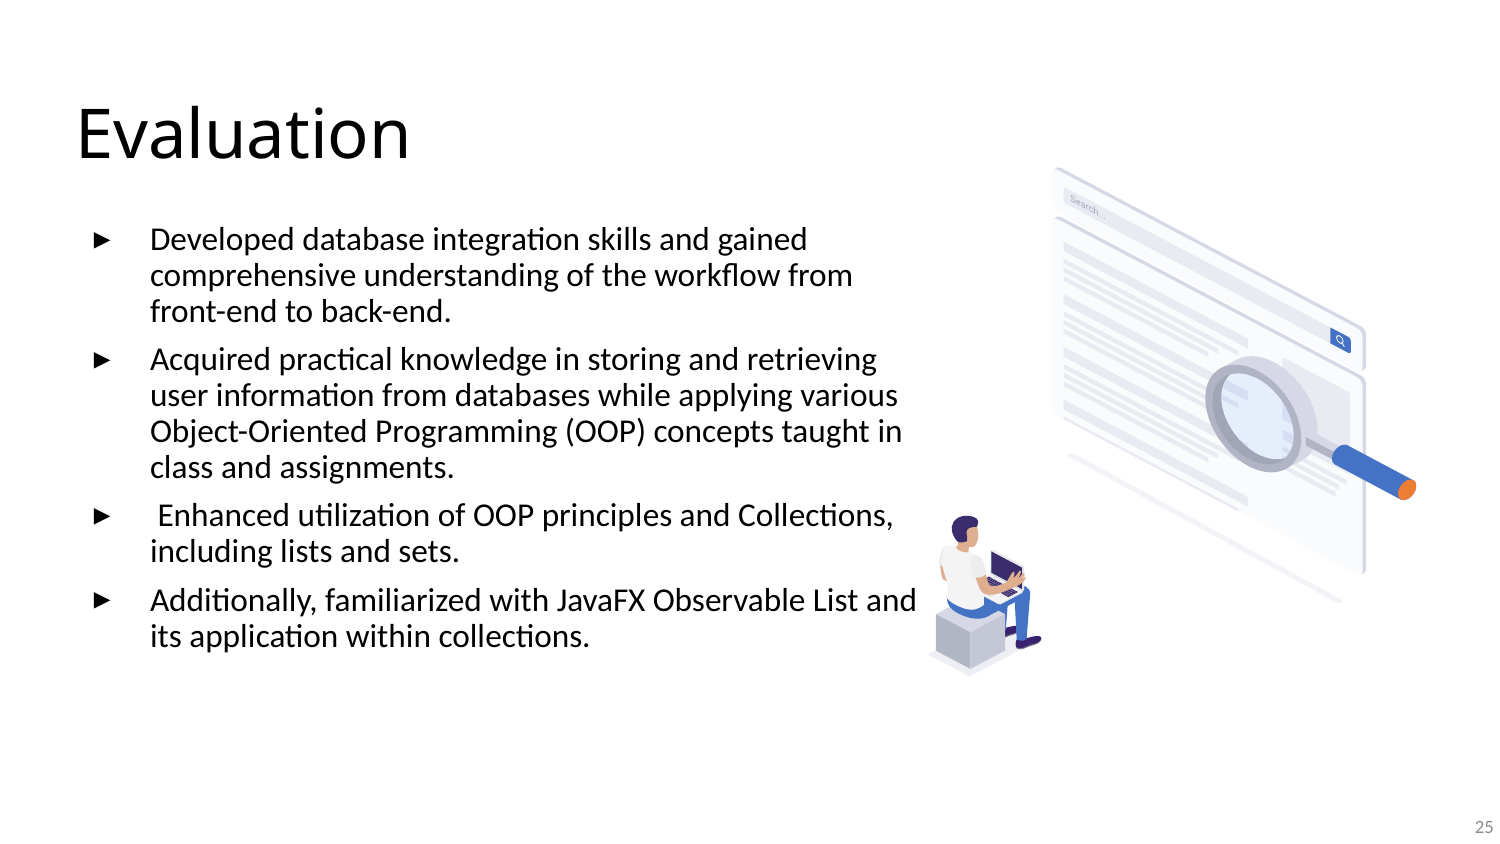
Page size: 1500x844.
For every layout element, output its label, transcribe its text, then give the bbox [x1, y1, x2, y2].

list Developed database integration skills and gained comprehensive understanding of the workflow from front-end to back-end. Acquired practical knowledge in storing and retrieving user information from databases while applying various Object-Oriented Programming (OOP) concepts taught in class and assignments. Enhanced utilization of OOP principles and Collections, including lists and sets. Additionally, familiarized with JavaFX Observable List and its application within collections. [75, 221, 928, 761]
title Evaluation [75, 99, 973, 216]
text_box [927, 167, 1417, 677]
slide_number 25 [1418, 760, 1494, 838]
